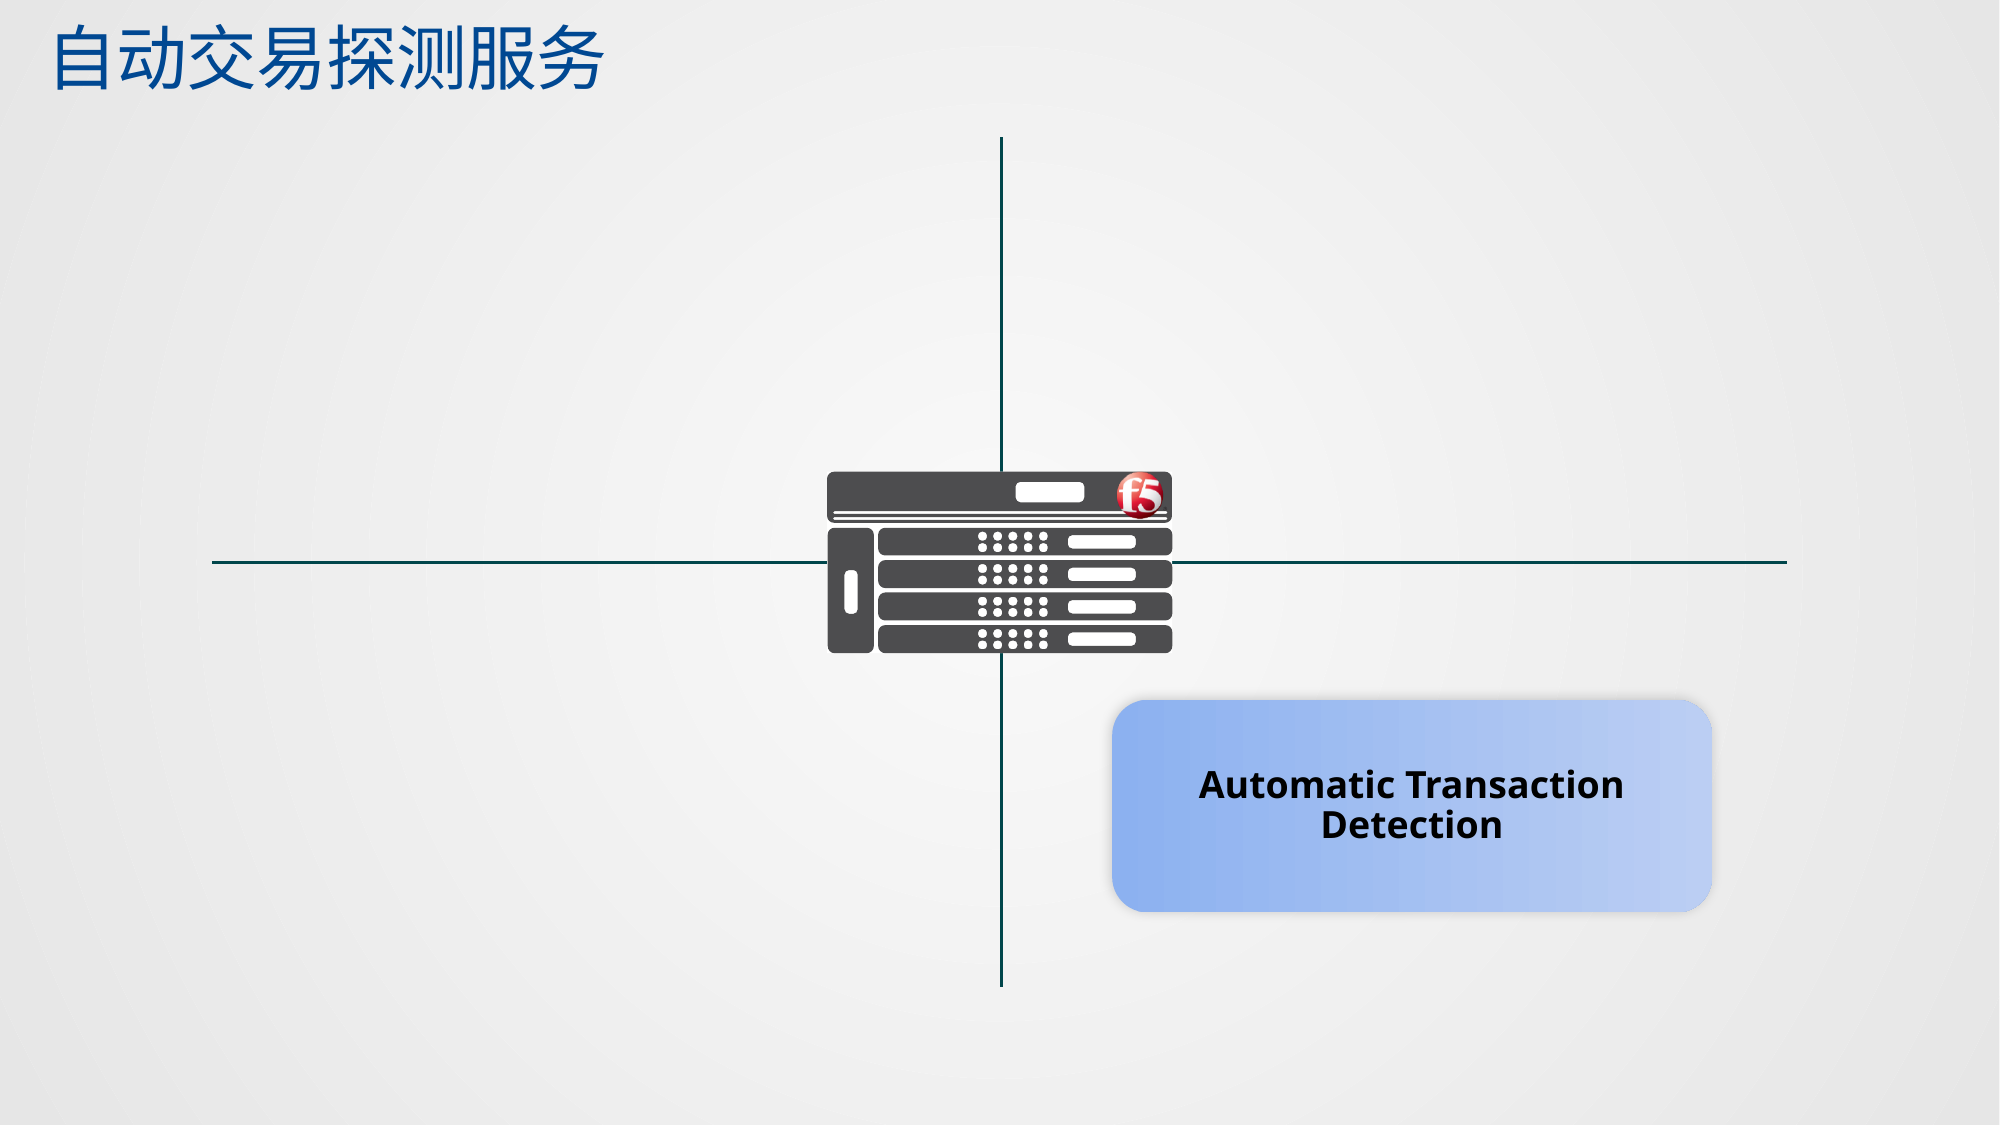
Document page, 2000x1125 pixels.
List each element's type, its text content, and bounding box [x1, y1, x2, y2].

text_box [826, 464, 1173, 654]
title 自动交易探测服务 [46, 29, 1846, 218]
text_box Automatic Transaction Detection [1111, 699, 1713, 914]
